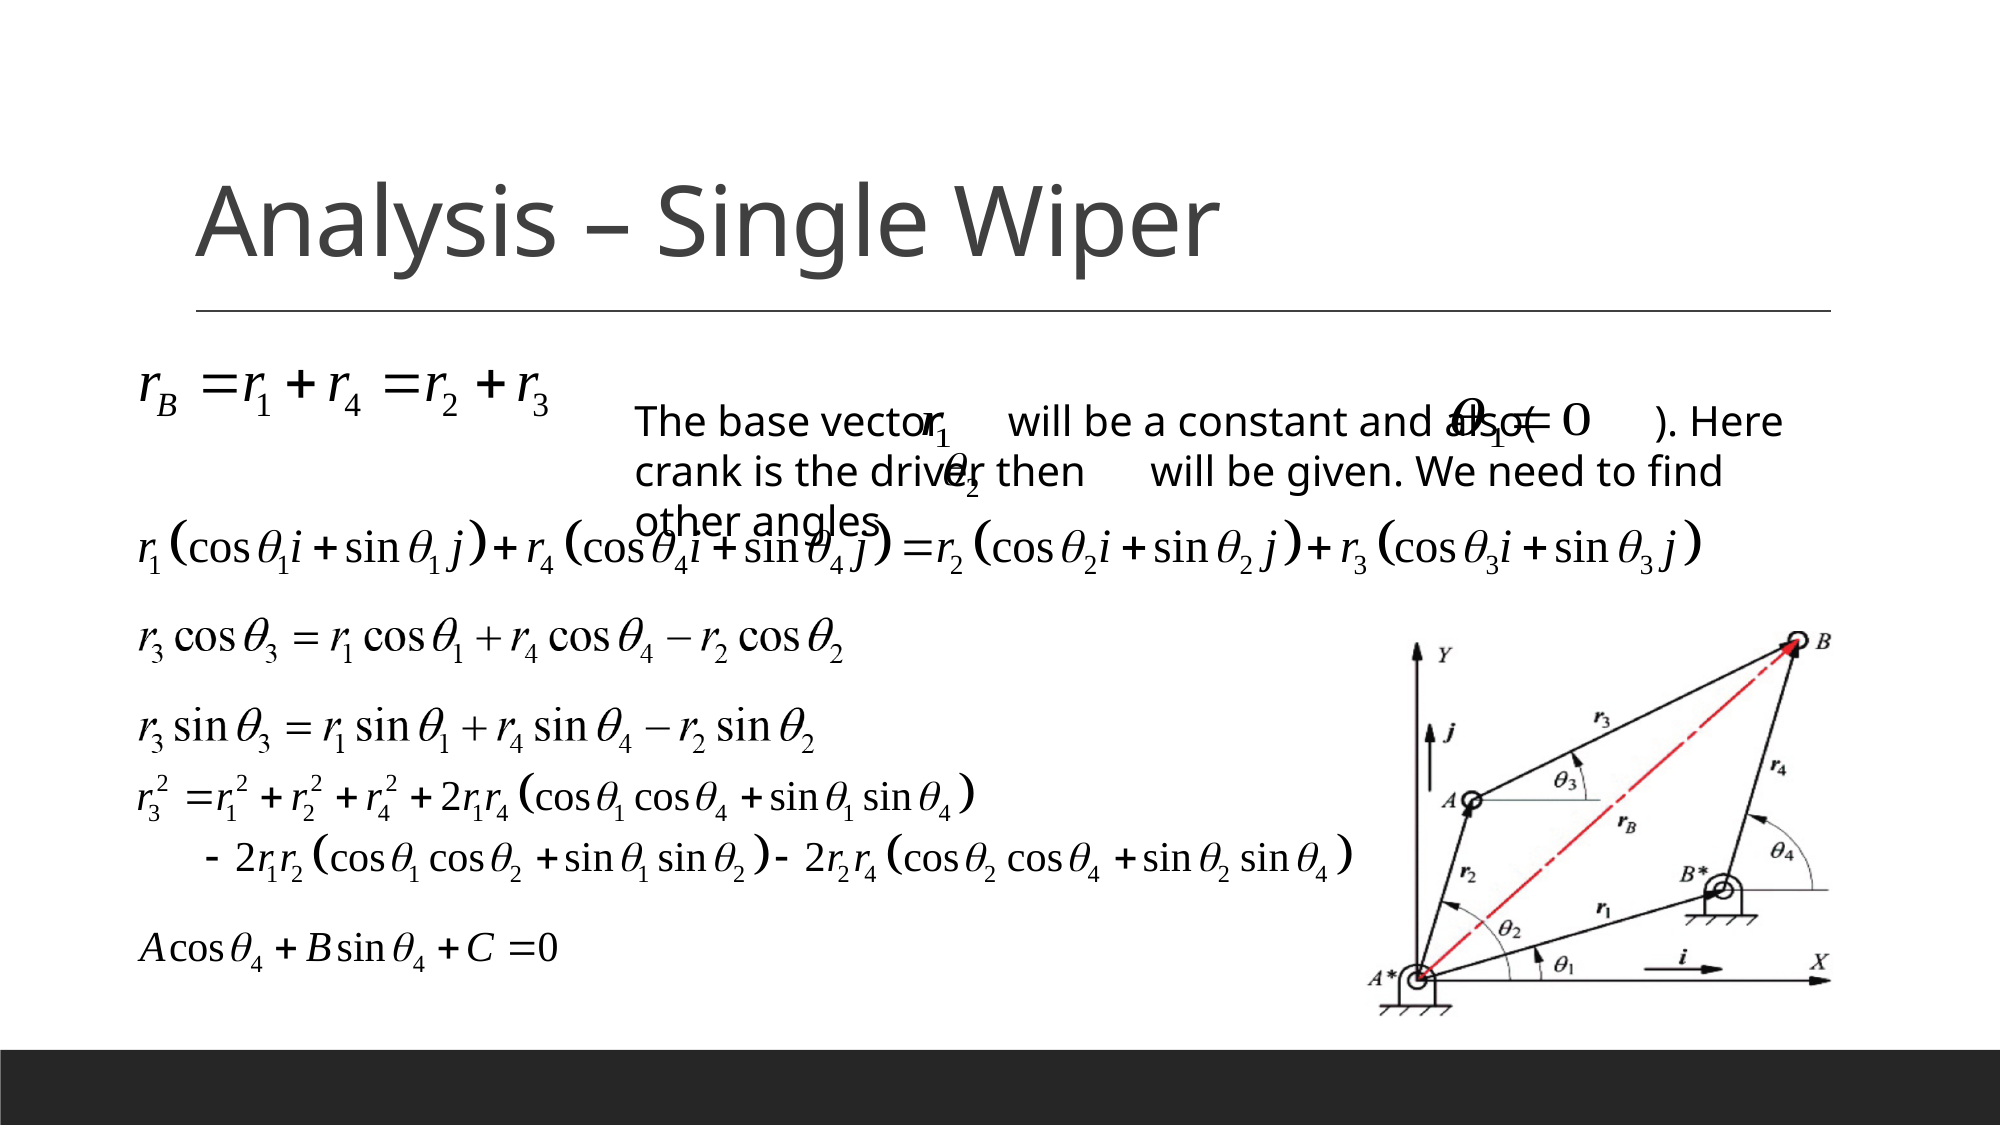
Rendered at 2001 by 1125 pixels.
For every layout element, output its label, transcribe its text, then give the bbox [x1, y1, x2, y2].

picture [129, 342, 559, 432]
picture [129, 917, 568, 983]
picture [129, 630, 1905, 1021]
picture [129, 602, 852, 676]
text_box The base vector will be a constant and also( ). Here crank is the driver then will be given. We need to find other angles [970, 387, 1813, 552]
text_box The base vector will be a constant and also( ). Here crank is the driver then will be given. We need to find other angles [619, 387, 932, 505]
title Analysis – Single Wiper [180, 47, 1830, 285]
picture [129, 386, 1709, 591]
